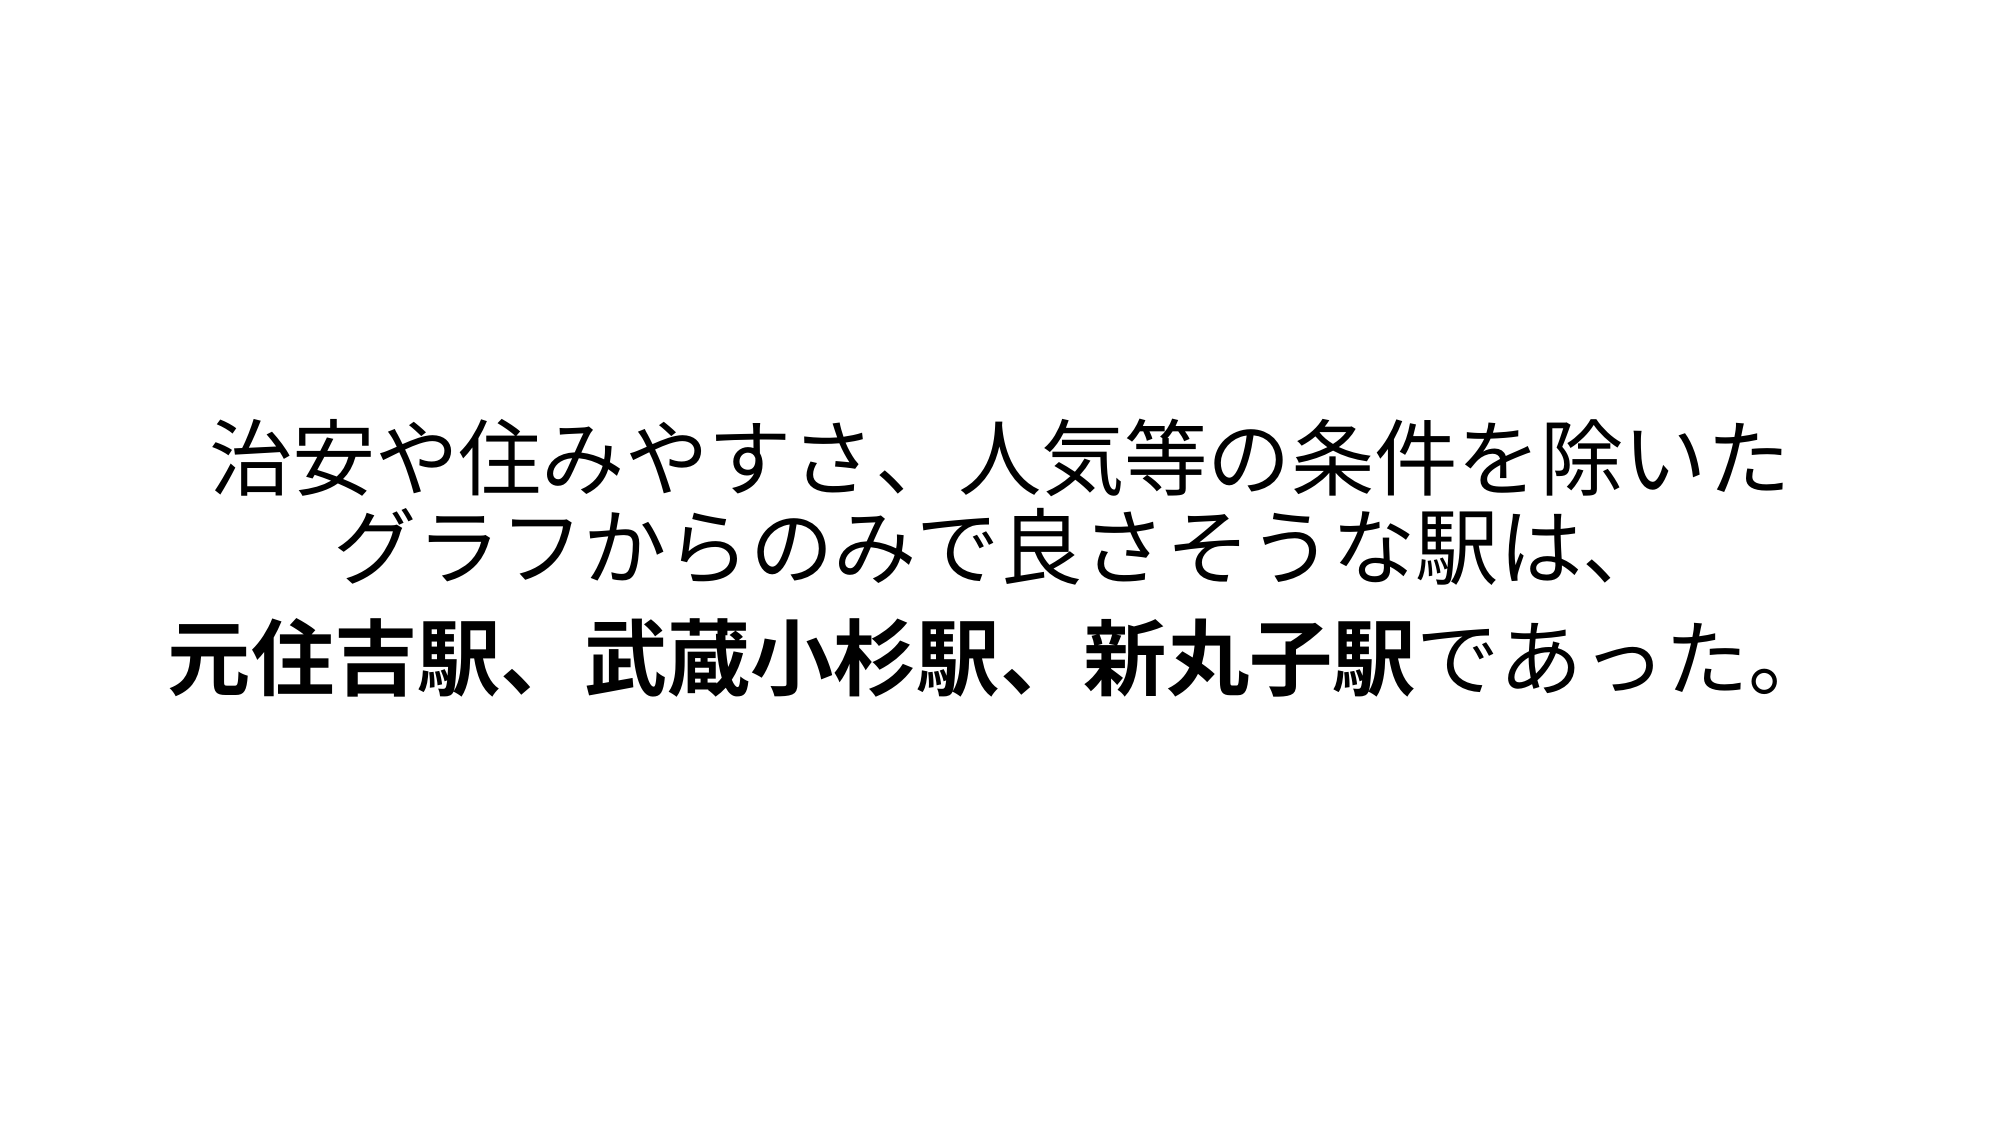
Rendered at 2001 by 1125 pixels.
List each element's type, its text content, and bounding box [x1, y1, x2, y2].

list 治安や住みやすさ、人気等の条件を除いた グラフからのみで良さそうな駅は、 元住吉駅、武蔵小杉駅、新丸子駅であった。 [137, 205, 1863, 920]
